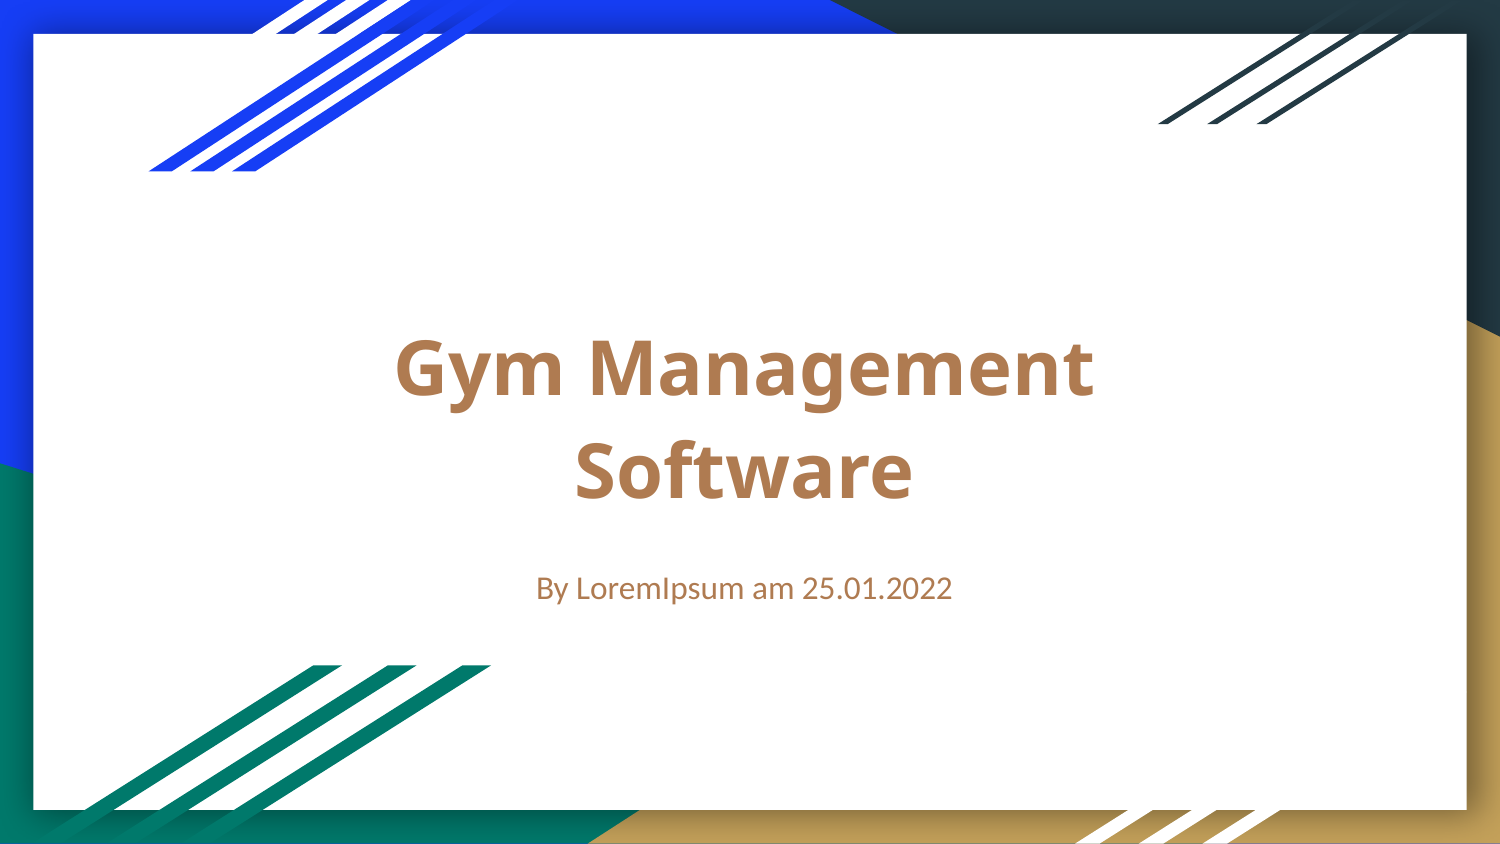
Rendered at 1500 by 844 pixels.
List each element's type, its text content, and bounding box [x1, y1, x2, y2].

title Gym Management Software [304, 298, 1185, 537]
subtitle By LoremIpsum am 25.01.2022 [304, 559, 1185, 646]
